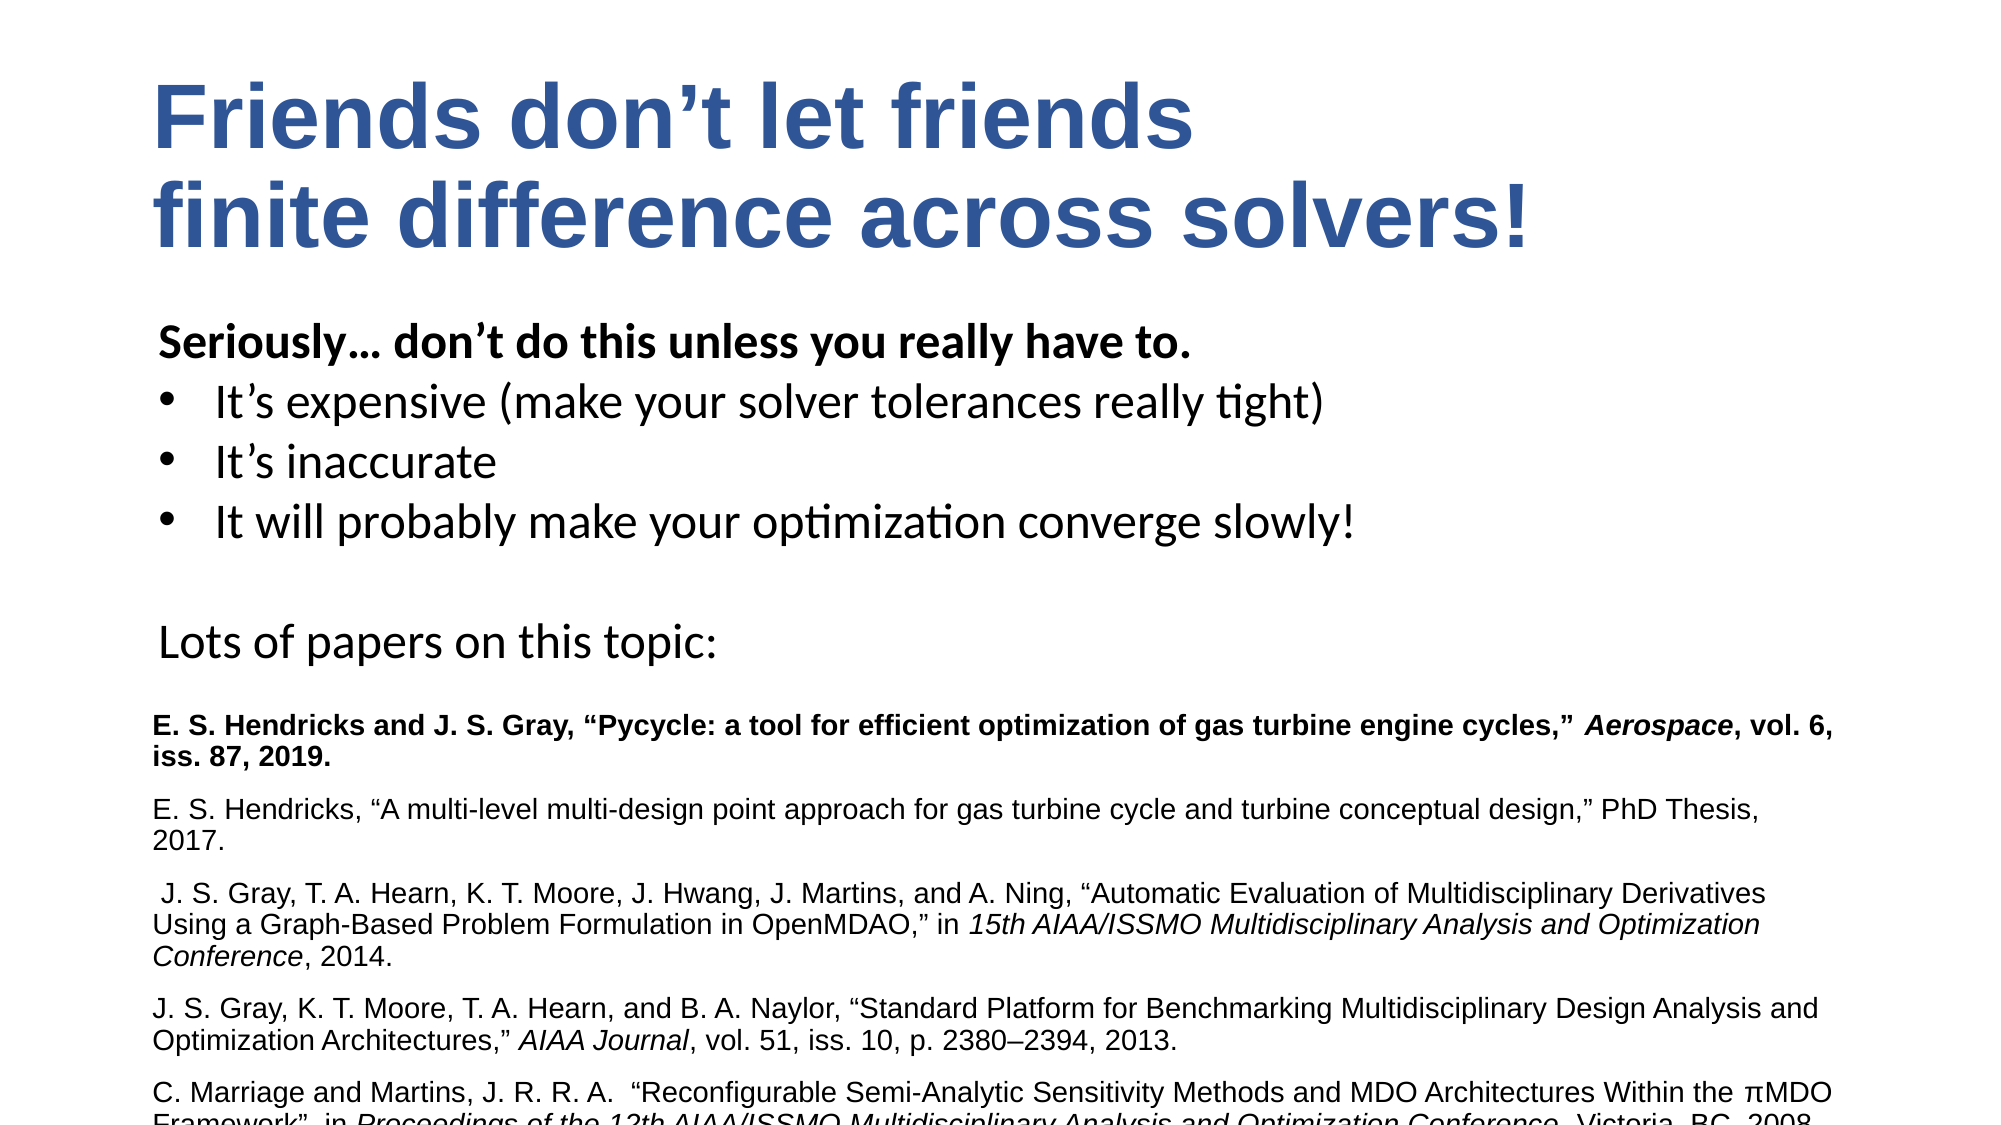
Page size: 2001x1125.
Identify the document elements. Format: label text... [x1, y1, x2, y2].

text_box Seriously… don’t do this unless you really have to. It’s expensive (make your solver tolerances really tight) It’s inaccurate It will probably make your optimization converge slowly! Lots of papers on this topic: [143, 301, 1372, 737]
list E. S. Hendricks and J. S. Gray, “Pycycle: a tool for efficient optimization of gas turbine engine cycles,” Aerospace, vol. 6, iss. 87, 2019. E. S. Hendricks, “A multi-level multi-design point approach for gas turbine cycle and turbine conceptual design,” PhD Thesis, 2017. J. S. Gray, T. A. Hearn, K. T. Moore, J. Hwang, J. Martins, and A. Ning, “Automatic Evaluation of Multidisciplinary Derivatives Using a Graph-Based Problem Formulation in OpenMDAO,” in 15th AIAA/ISSMO Multidisciplinary Analysis and Optimization Conference, 2014. J. S. Gray, K. T. Moore, T. A. Hearn, and B. A. Naylor, “Standard Platform for Benchmarking Multidisciplinary Design Analysis and Optimization Architectures,” AIAA Journal, vol. 51, iss. 10, p. 2380–2394, 2013. C. Marriage and Martins, J. R. R. A. “Reconfigurable Semi-Analytic Sensitivity Methods and MDO Architectures Within the πMDO Framework”, in Proceedings of the 12th AIAA/ISSMO Multidisciplinary Analysis and Optimization Conference, Victoria, BC, 2008. [137, 702, 1863, 1125]
title Friends don’t let friends finite difference across solvers! [137, 59, 1863, 278]
